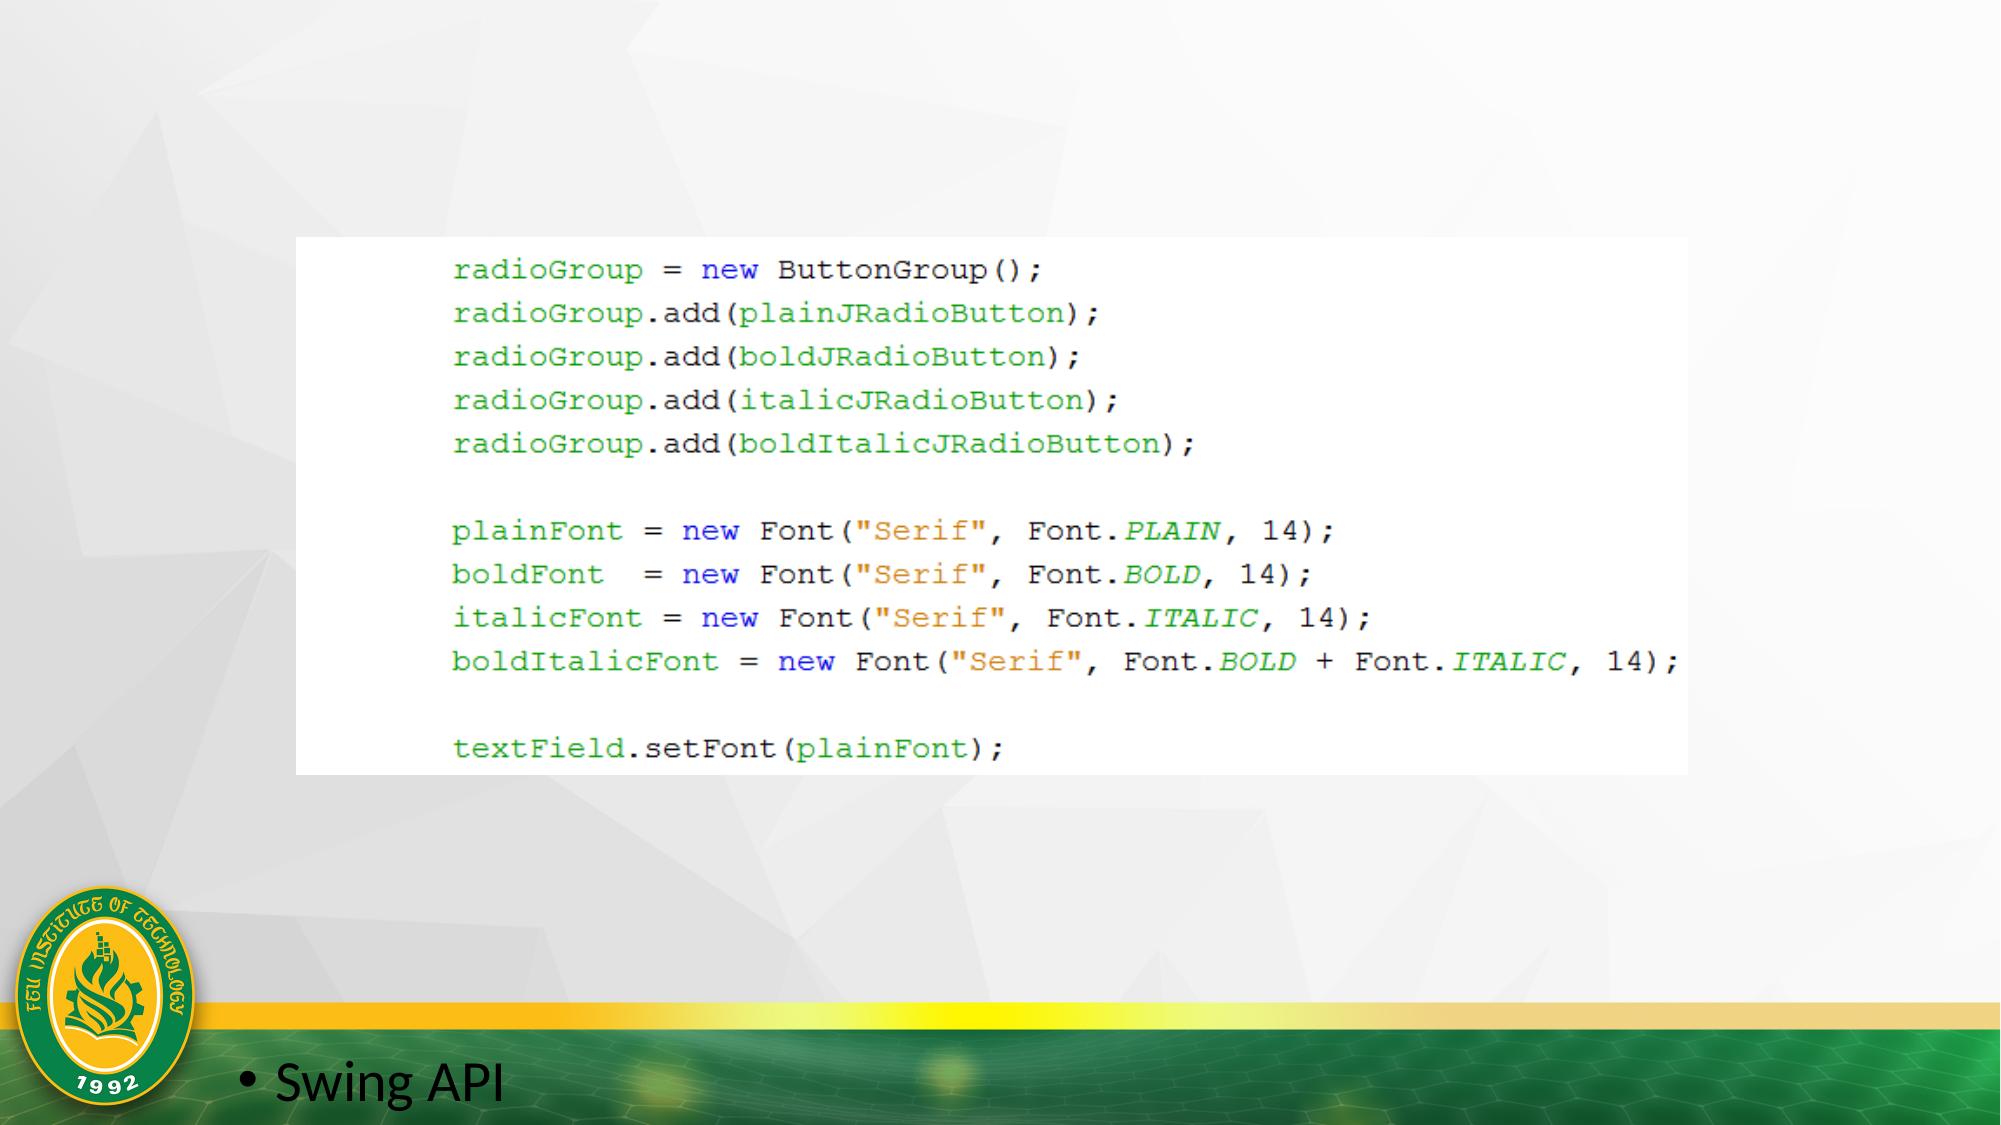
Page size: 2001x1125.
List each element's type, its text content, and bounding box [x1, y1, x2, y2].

text_box Swing API [222, 1043, 1300, 1109]
picture [0, 0, 2001, 1125]
